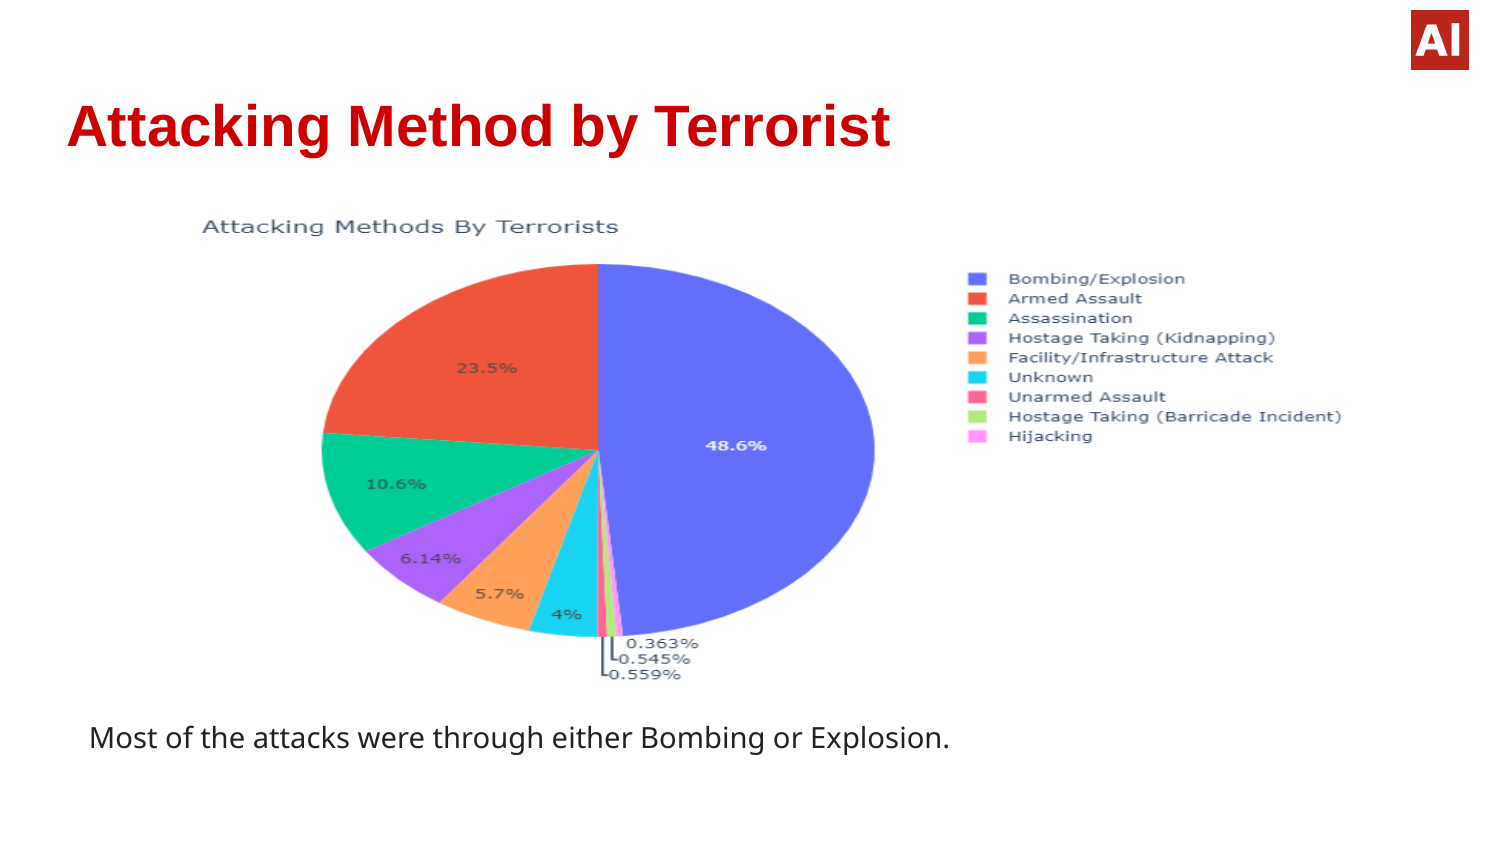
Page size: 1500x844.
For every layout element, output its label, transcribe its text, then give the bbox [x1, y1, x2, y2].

picture [1411, 10, 1469, 70]
list Most of the attacks were through either Bombing or Explosion. [51, 699, 1449, 794]
picture [110, 175, 1422, 700]
title Attacking Method by Terrorist [51, 72, 1449, 167]
